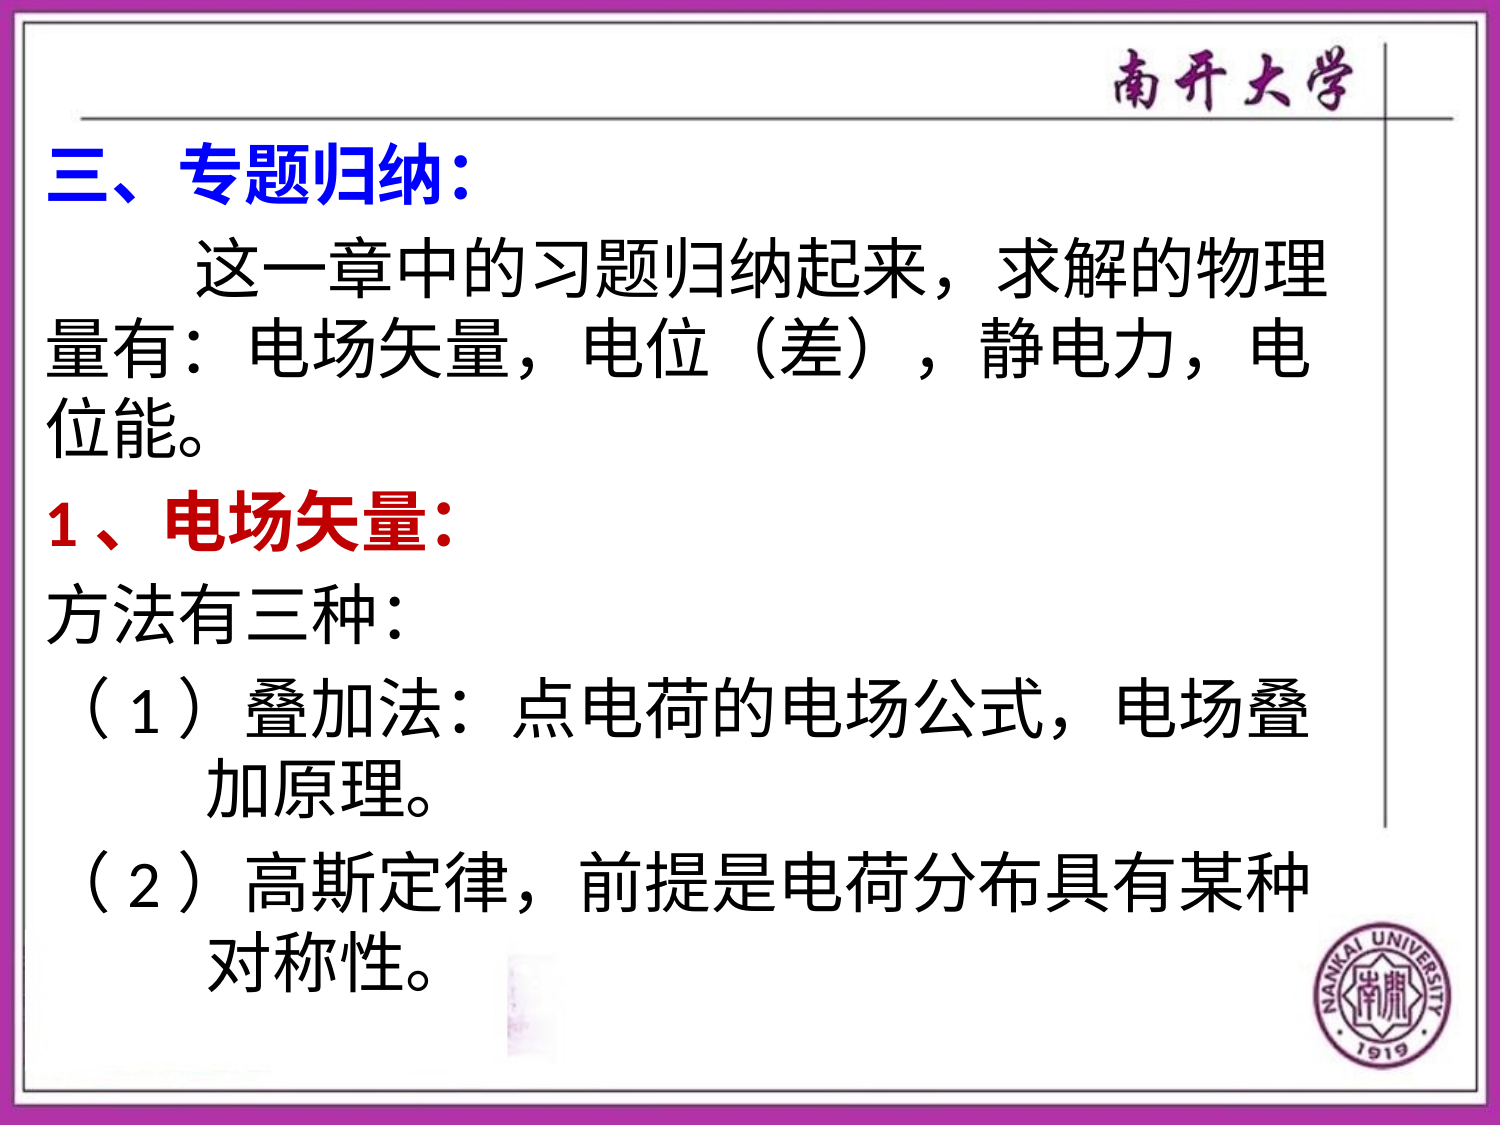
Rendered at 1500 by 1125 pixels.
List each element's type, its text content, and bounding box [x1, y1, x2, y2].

picture [0, 0, 1500, 1125]
list 三、专题归纳： 这一章中的习题归纳起来，求解的物理量有：电场矢量，电位（差），静电力，电位能。 1、电场矢量： 方法有三种： （1）叠加法：点电荷的电场公式，电场叠加原理。 （2）高斯定律，前提是电荷分布具有某种对称性。 [29, 125, 1377, 1083]
